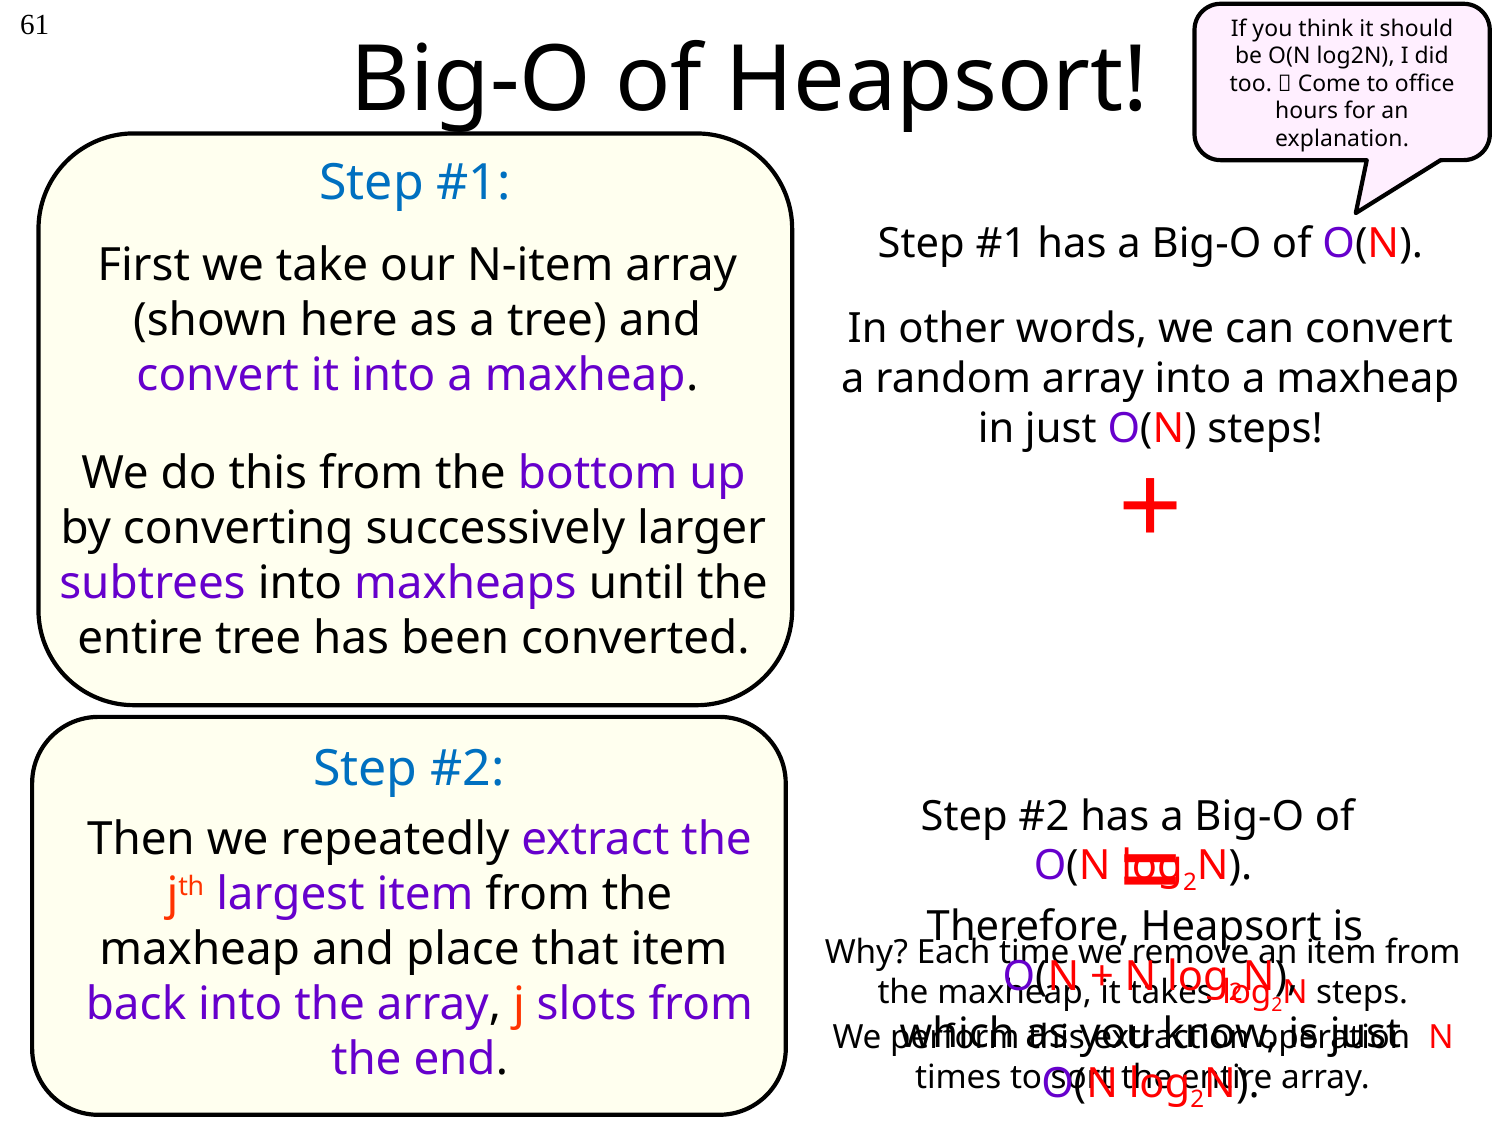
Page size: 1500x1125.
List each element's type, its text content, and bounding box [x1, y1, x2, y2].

text_box Therefore, Heapsort is O(N + N log2N), which as you know, is just O(N log2N). [822, 891, 1479, 1120]
text_box If you think it should be O(N log2N), I did too.  Come to office hours for an explanation. [1194, 3, 1490, 214]
text_box Step #2: [32, 716, 786, 1115]
text_box + [1103, 425, 1198, 576]
title Big-O of Heapsort! [112, 0, 1388, 168]
text_box Step #1: [59, 670, 771, 706]
text_box We do this from the bottom up by converting successively larger subtrees into maxheaps until the entire tree has been converted. [44, 435, 784, 670]
text_box Step #1: [38, 133, 793, 649]
text_box Step #2 has a Big-O of O(N log2N). Why? Each time we remove an item from the maxheap, it takes log2N steps. We perform this extraction operation N times to sort the entire array. [786, 780, 1500, 1103]
text_box Step #1 has a Big-O of O(N). In other words, we can convert a random array into a maxheap in just O(N) steps! [822, 208, 1479, 459]
slide_number 61 [0, 0, 65, 73]
text_box Then we repeatedly extract the jth largest item from the maxheap and place that item back into the array, j slots from the end. [61, 801, 777, 1091]
text_box = [1103, 790, 1198, 940]
text_box First we take our N-item array (shown here as a tree) and convert it into a maxheap. [48, 227, 786, 407]
